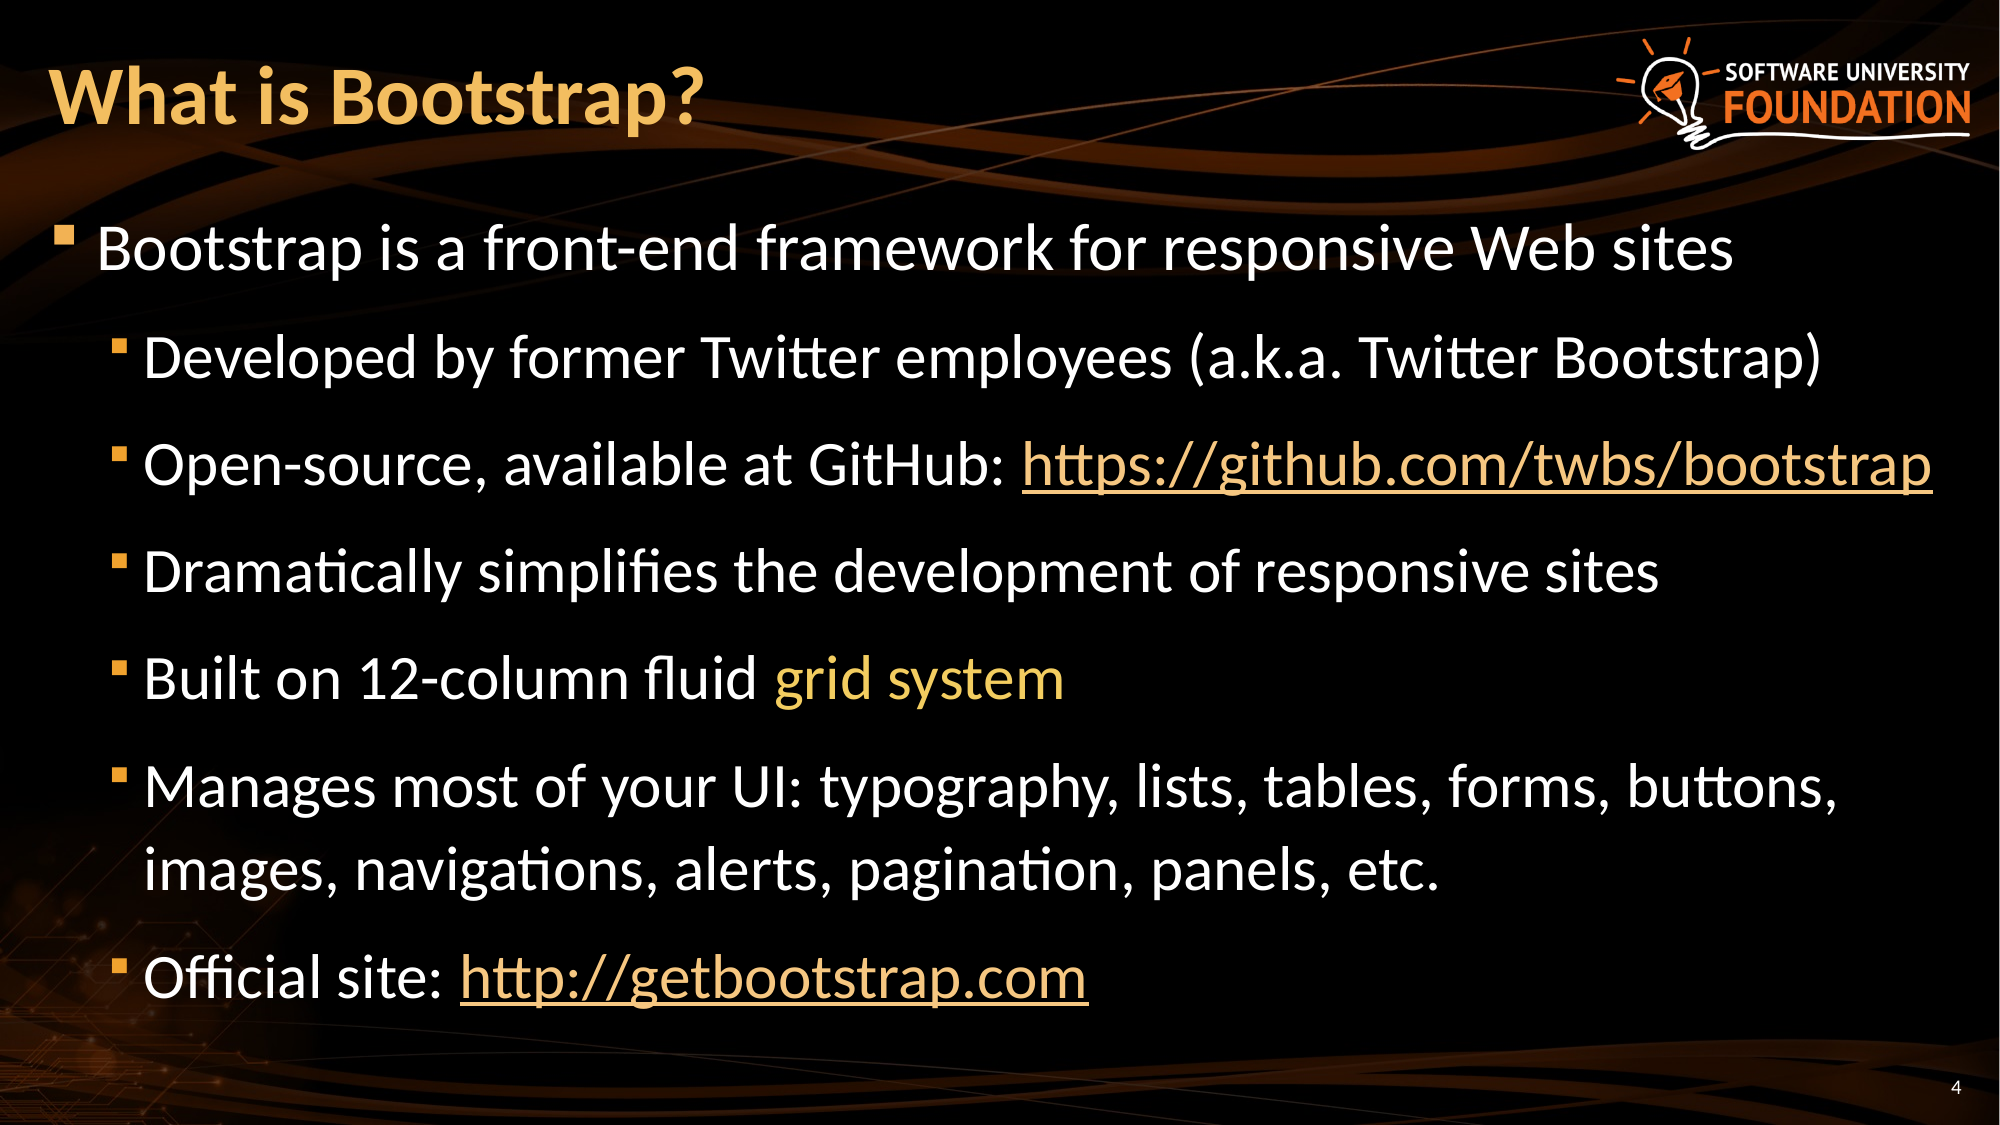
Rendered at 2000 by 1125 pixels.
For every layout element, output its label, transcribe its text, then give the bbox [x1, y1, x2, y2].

picture [0, 0, 2000, 1125]
title What is Bootstrap? [30, 6, 1602, 189]
list Bootstrap is a front-end framework for responsive Web sites Developed by former Twitter employees (a.k.a. Twitter Bootstrap) Open-source, available at GitHub: https://github.com/twbs/bootstrap Dramatically simplifies the development of responsive sites Built on 12-column fluid grid system Manages most of your UI: typography, lists, tables, forms, buttons, images, navigations, alerts, pagination, panels, etc. Official site: http://getbootstrap.com [31, 188, 1968, 1103]
